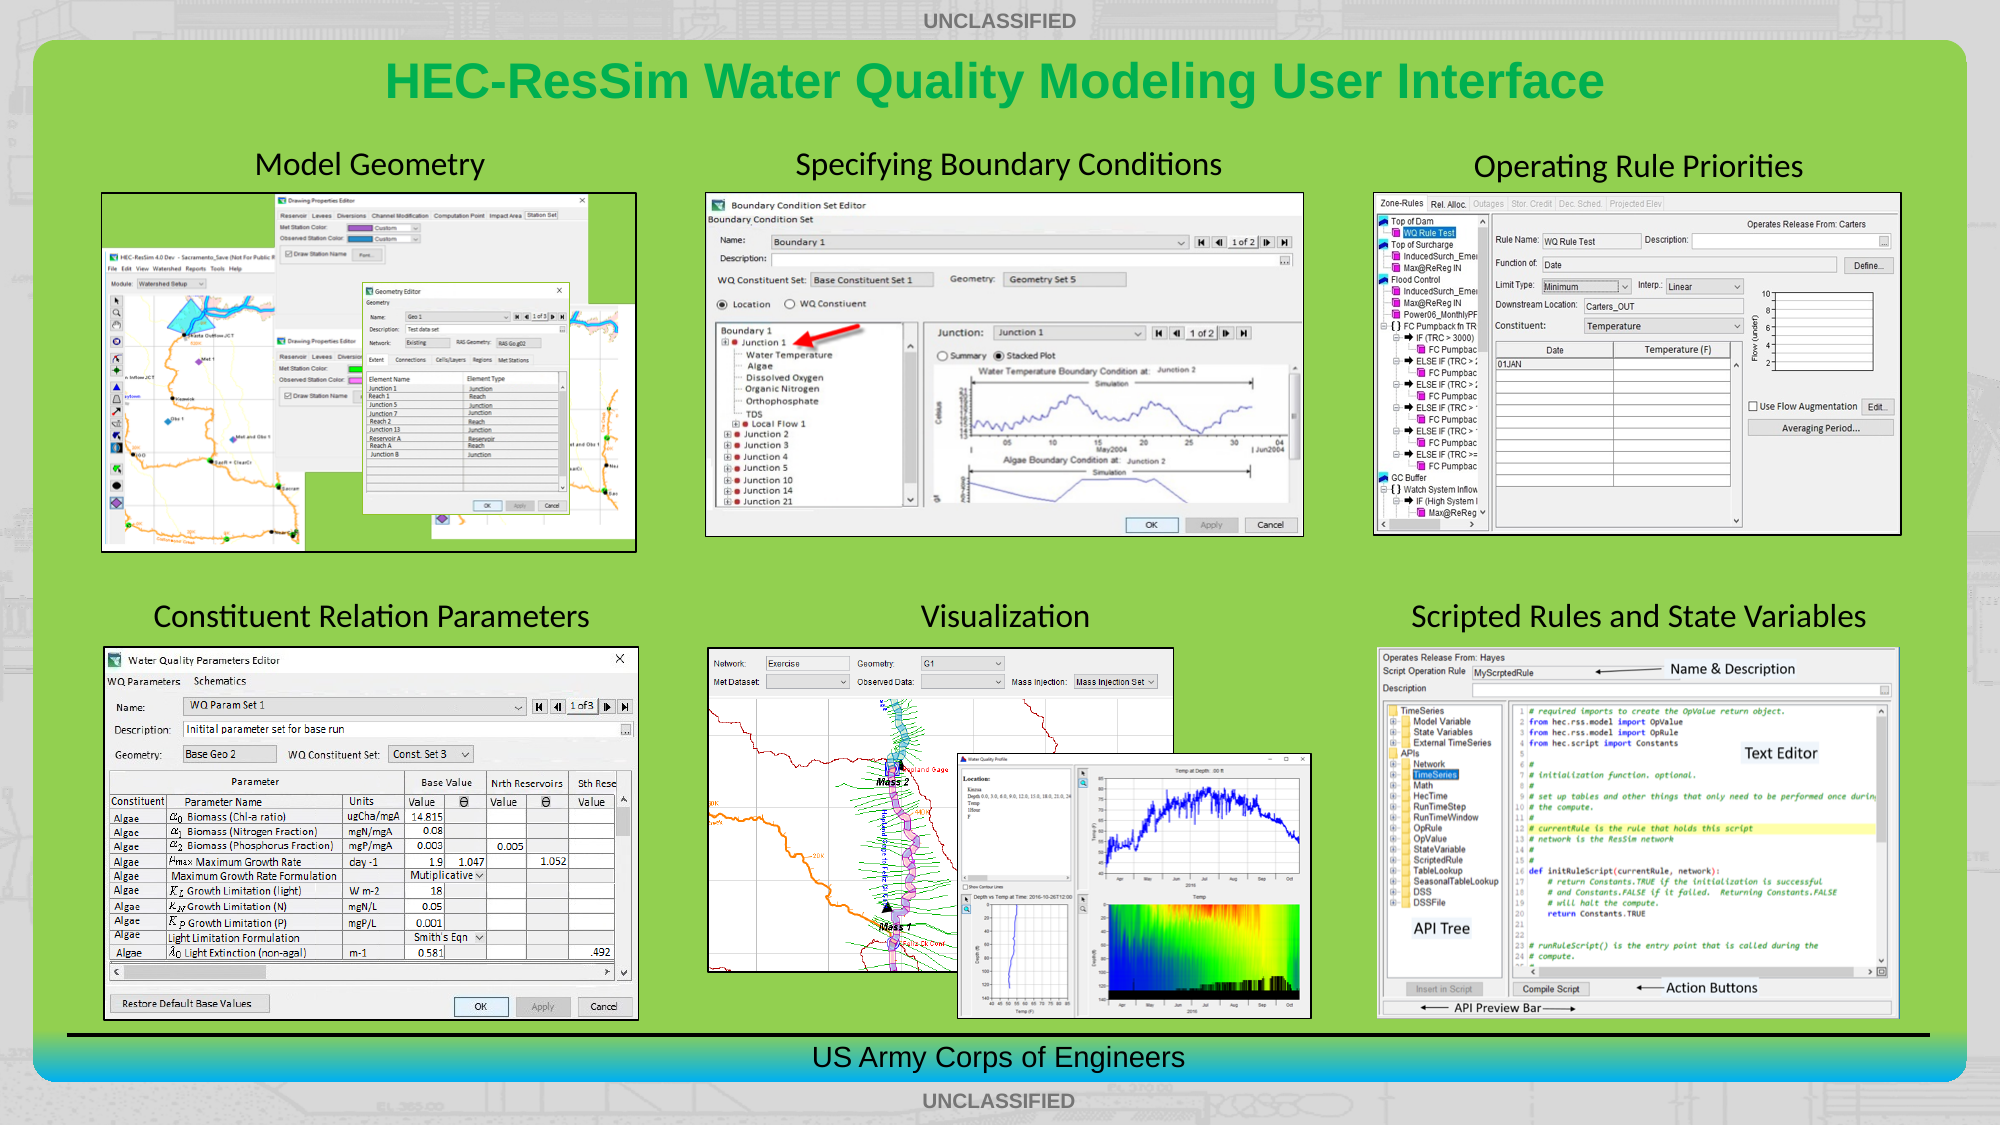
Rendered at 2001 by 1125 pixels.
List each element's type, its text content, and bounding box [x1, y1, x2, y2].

picture [1377, 647, 1901, 1020]
picture [708, 648, 1311, 1019]
picture [1374, 193, 1901, 535]
picture [104, 647, 639, 1020]
text_box Model Geometry [104, 134, 636, 190]
title HEC-ResSim Water Quality Modeling User Interface [31, 0, 1960, 180]
picture [363, 283, 569, 514]
text_box Constituent Relation Parameters [110, 586, 634, 642]
text_box Visualization [708, 587, 1303, 642]
text_box Scripted Rules and State Variables [1378, 586, 1901, 642]
text_box Operating Rule Priorities [1377, 136, 1901, 192]
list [101, 193, 636, 552]
text_box Specifying Boundary Conditions [708, 134, 1311, 190]
picture [0, 0, 2000, 1125]
picture [705, 192, 1304, 536]
